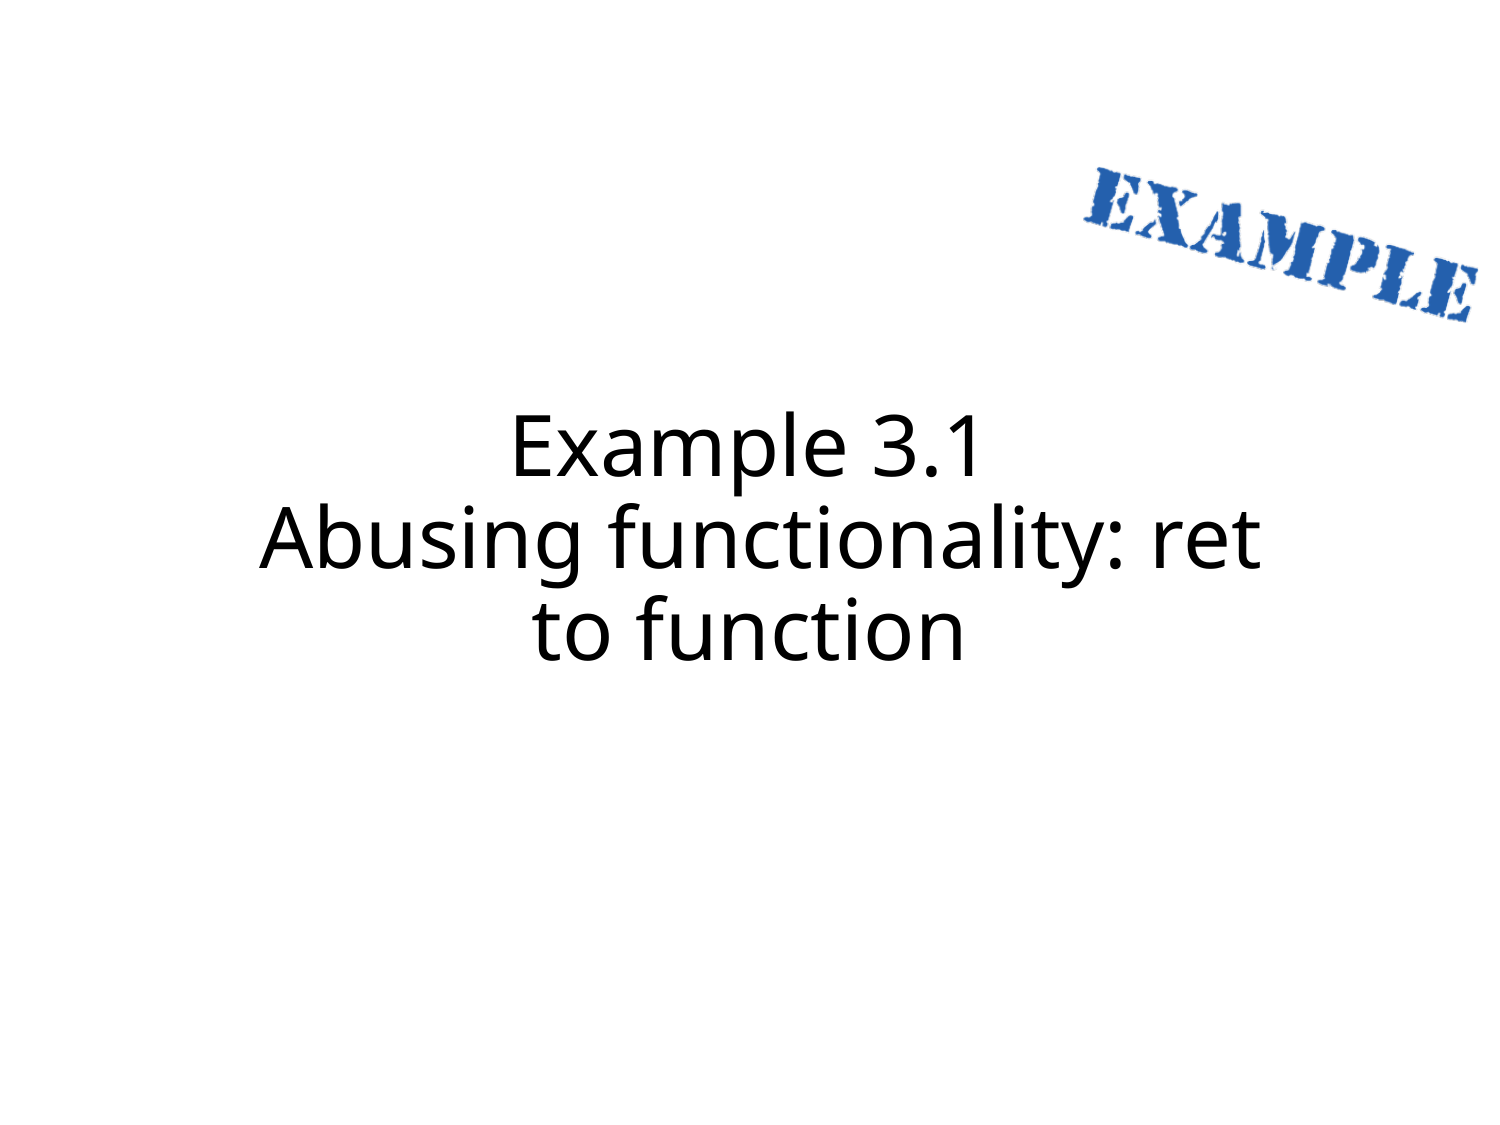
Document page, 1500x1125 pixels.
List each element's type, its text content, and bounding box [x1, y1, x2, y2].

title Example 3.1 Abusing functionality: ret to function [187, 392, 1313, 687]
picture [1082, 166, 1479, 324]
